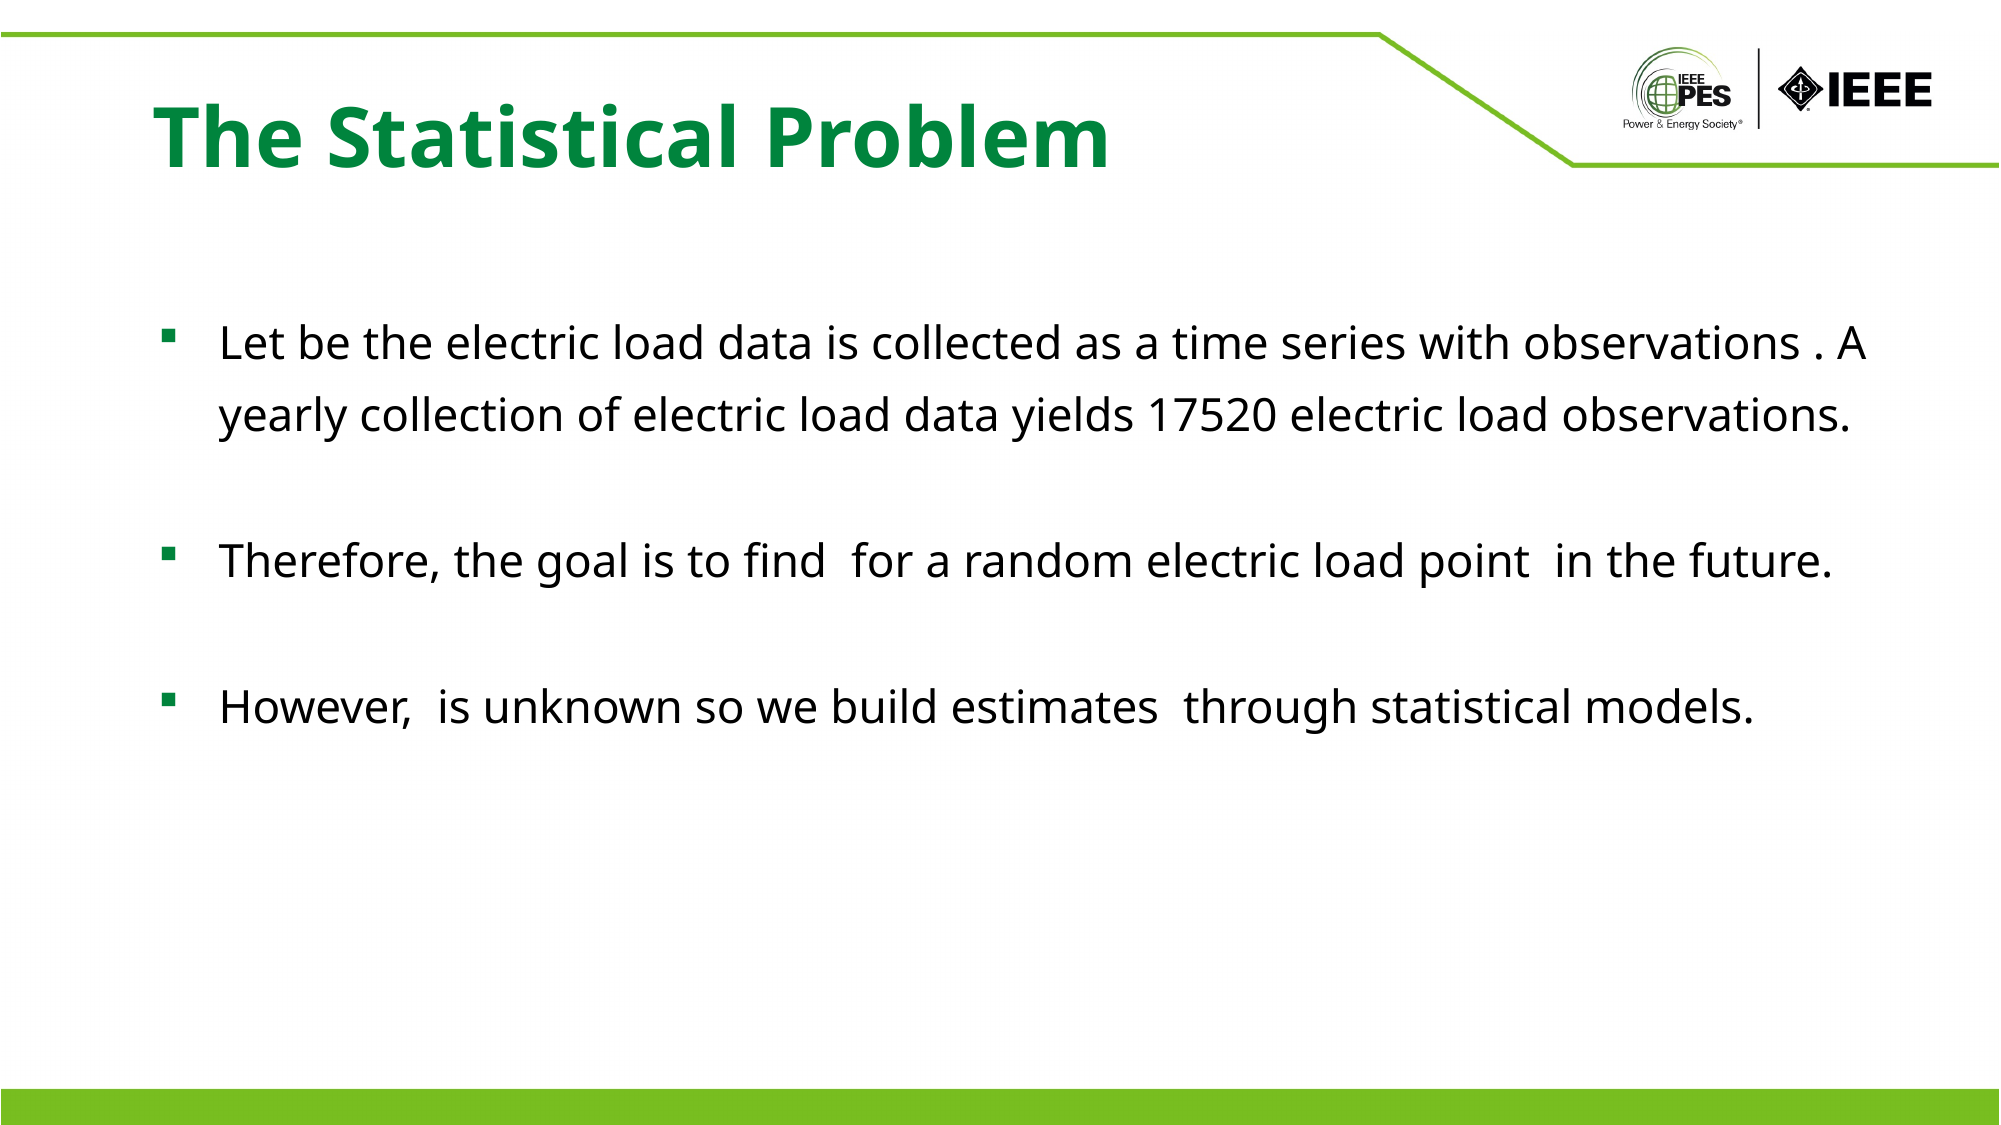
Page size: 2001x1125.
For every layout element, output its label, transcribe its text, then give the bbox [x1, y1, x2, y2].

list The Statistical Problem [137, 76, 1375, 186]
picture [1, 31, 1999, 1125]
